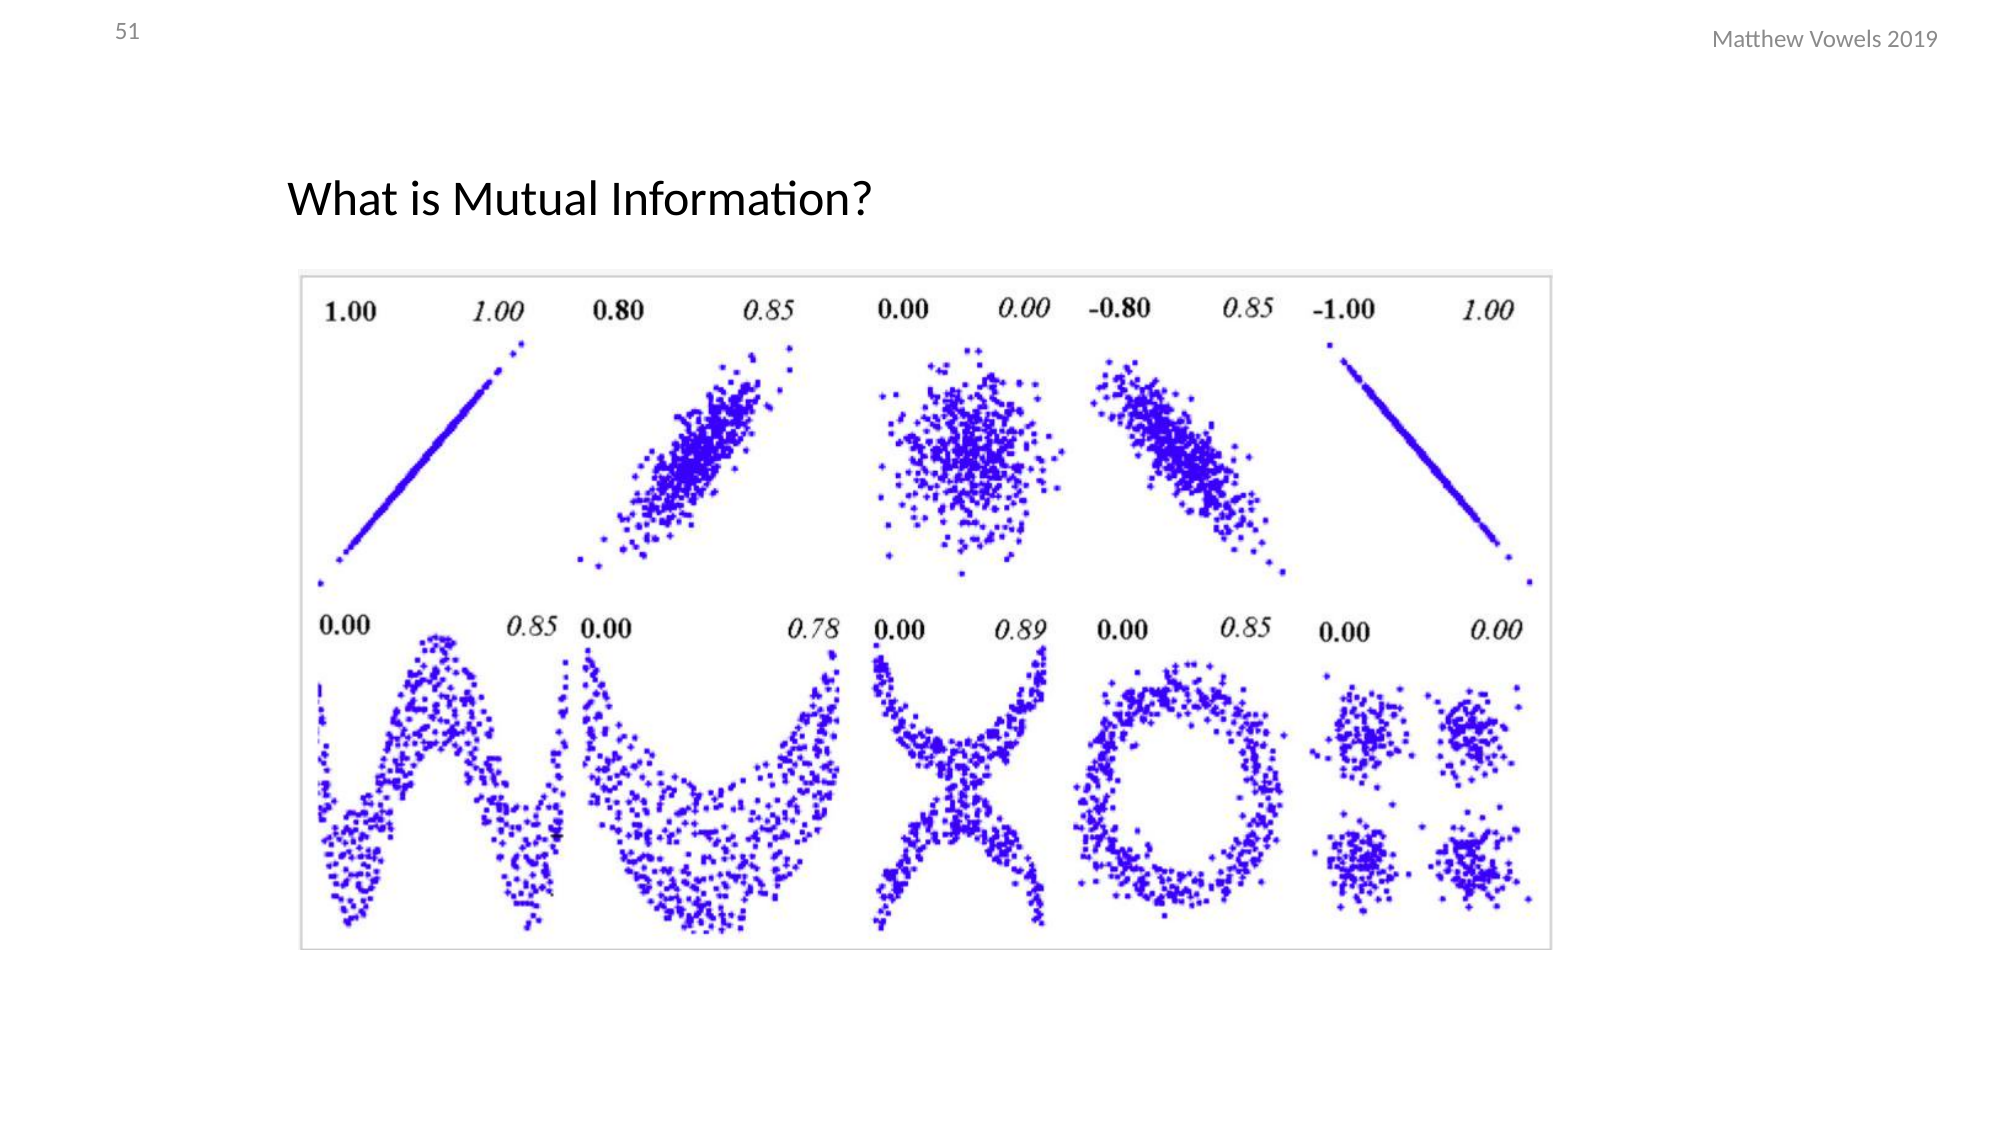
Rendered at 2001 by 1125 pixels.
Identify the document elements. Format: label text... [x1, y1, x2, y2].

slide_number 51 [0, 0, 156, 60]
slide_number Matthew Vowels 2019 [1697, 7, 2000, 68]
picture [298, 269, 1553, 950]
text_box What is Mutual Information? [272, 157, 890, 233]
